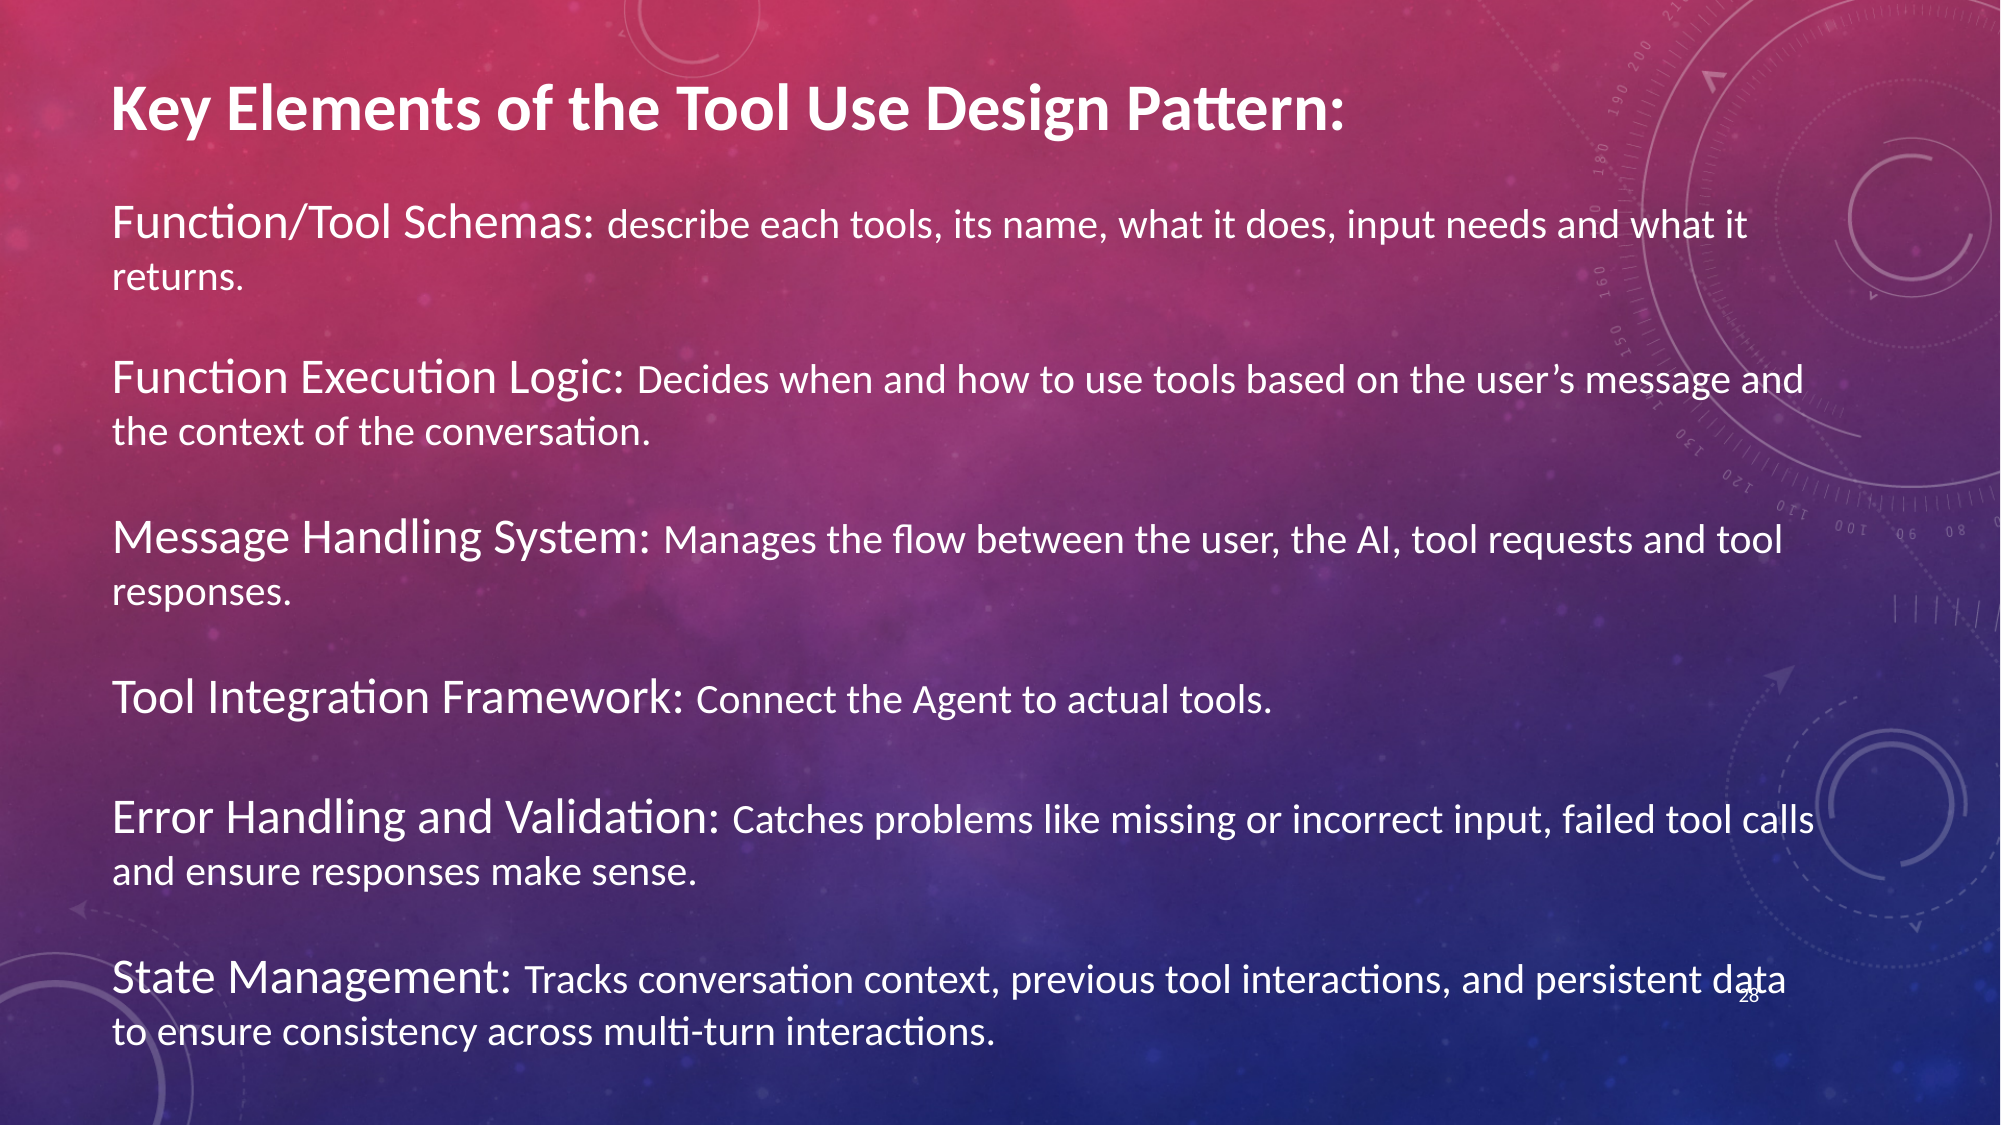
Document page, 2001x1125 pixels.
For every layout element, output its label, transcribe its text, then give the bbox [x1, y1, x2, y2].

slide_number 28 [1684, 963, 1775, 1025]
text_box Key Elements of the Tool Use Design Pattern: Function/Tool Schemas: describe each tools, its name, what it does, input needs and what it returns. Function Execution Logic: Decides when and how to use tools based on the user’s message and the context of the conversation. Message Handling System: Manages the flow between the user, the AI, tool requests and tool responses. Tool Integration Framework: Connect the Agent to actual tools. Error Handling and Validation: Catches problems like missing or incorrect input, failed tool calls and ensure responses make sense. State Management: Tracks conversation context, previous tool interactions, and persistent data to ensure consistency across multi-turn interactions. [97, 56, 1834, 1107]
picture [0, 0, 2001, 1125]
